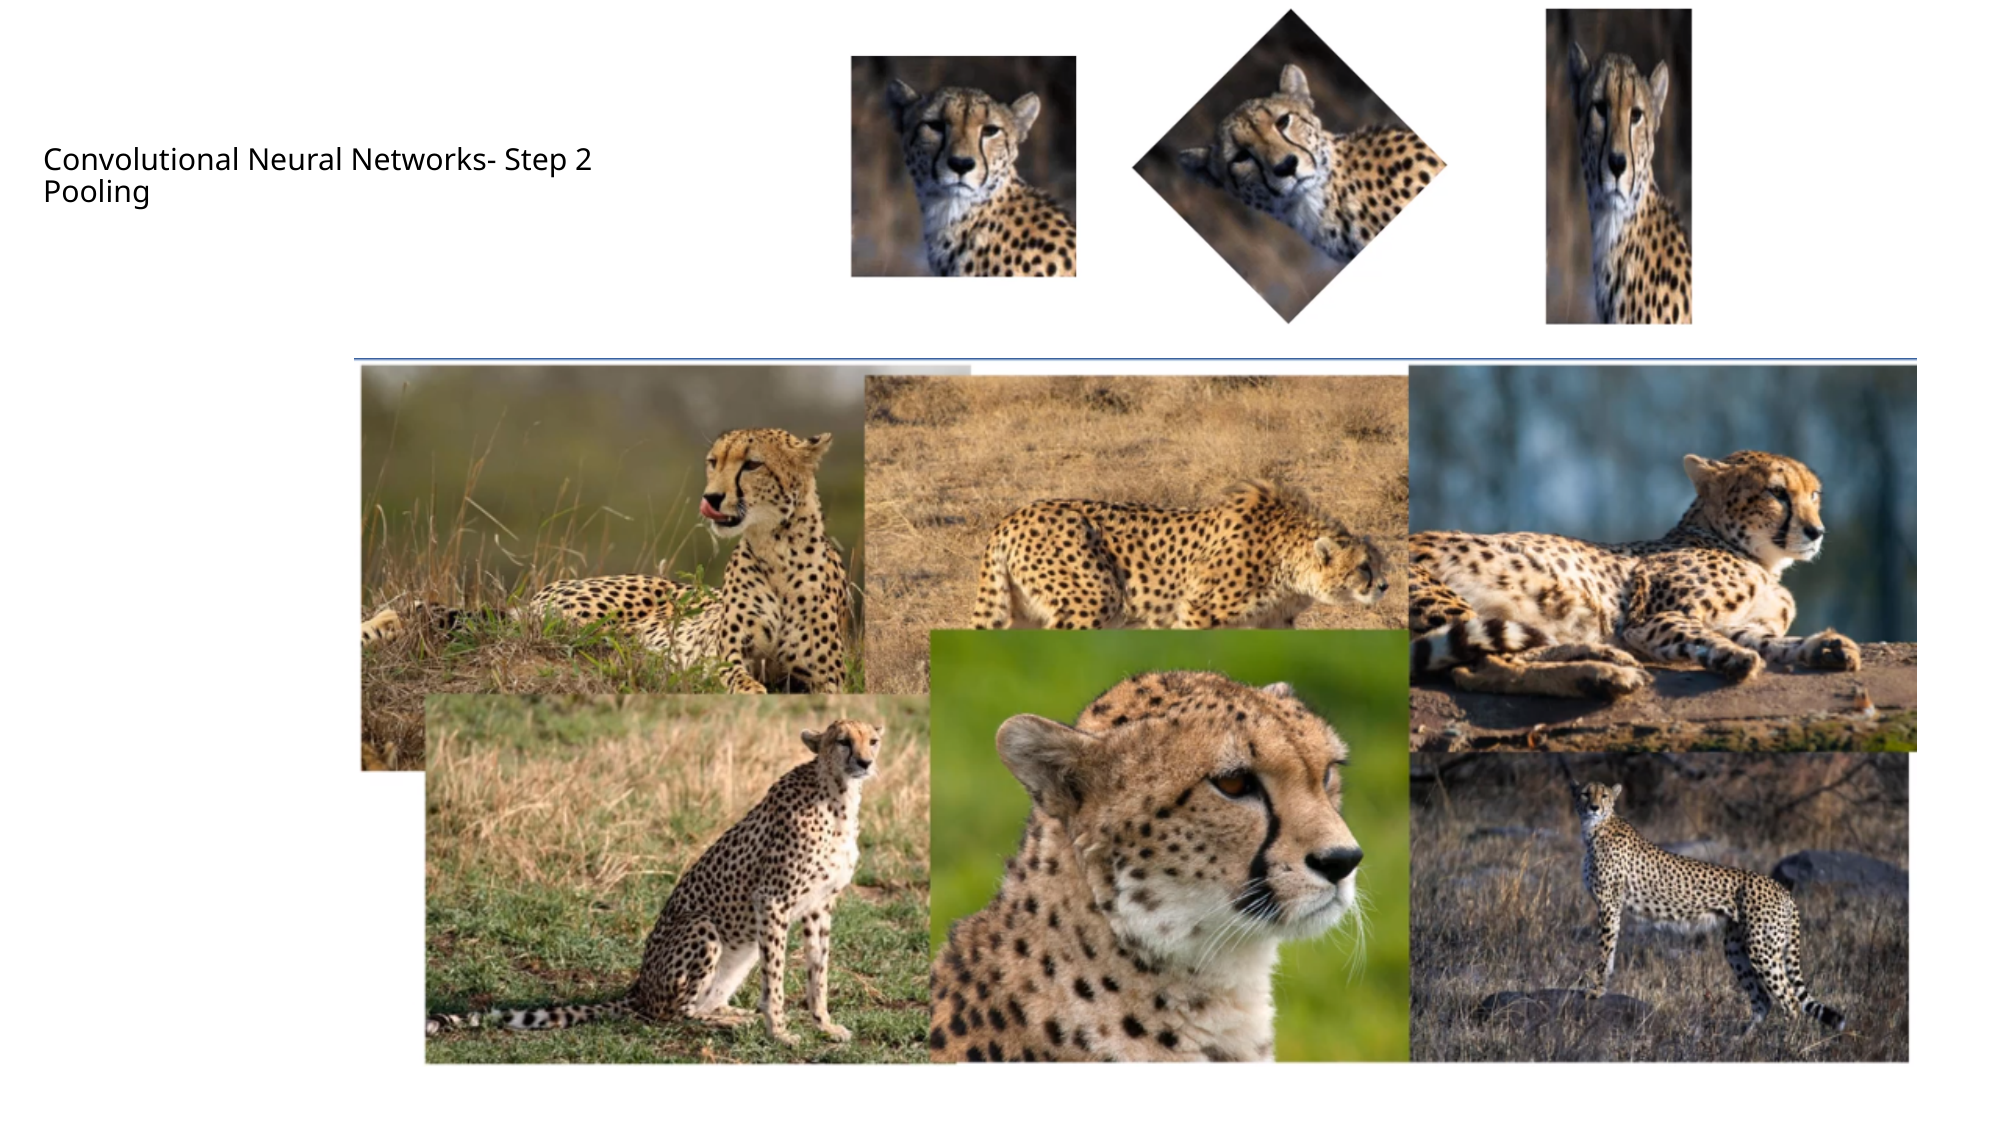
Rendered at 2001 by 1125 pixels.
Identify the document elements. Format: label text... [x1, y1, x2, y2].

title Convolutional Neural Networks- Step 2 Pooling [28, 135, 681, 218]
picture [819, 0, 1699, 334]
picture [354, 358, 1917, 1067]
